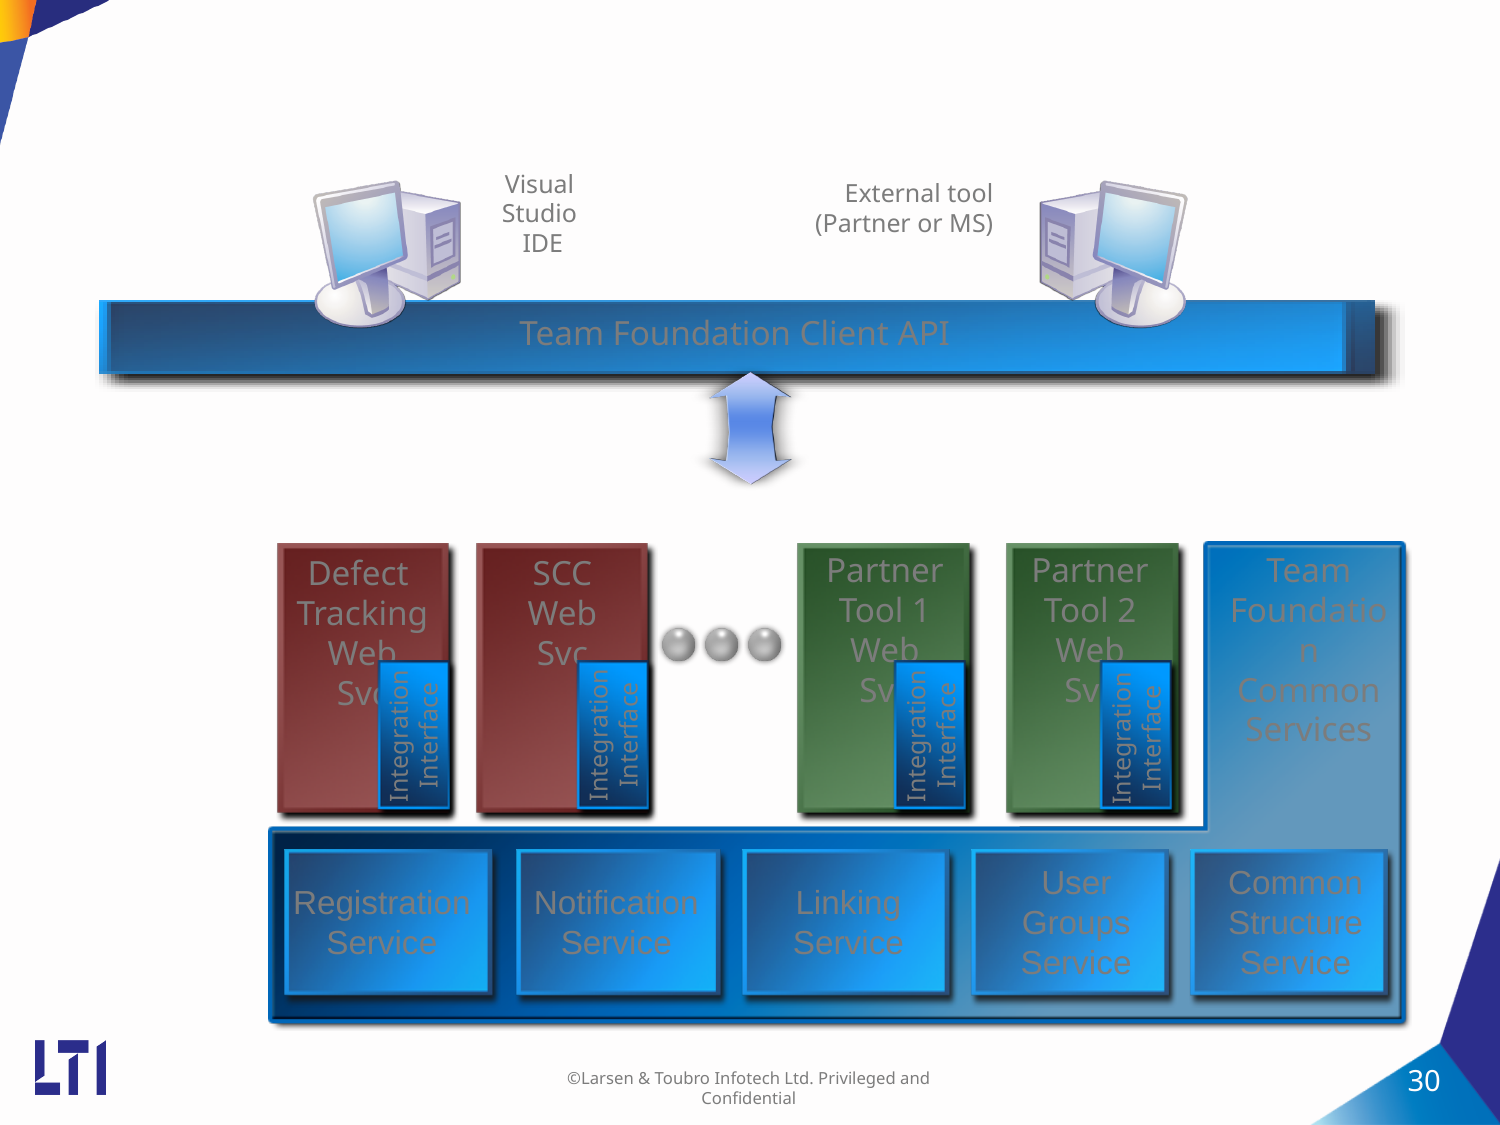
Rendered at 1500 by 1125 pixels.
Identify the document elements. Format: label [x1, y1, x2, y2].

picture [35, 1040, 106, 1095]
picture [268, 541, 1500, 1125]
text_box [375, 660, 459, 820]
text_box [656, 622, 787, 667]
text_box [274, 543, 459, 825]
text_box [474, 543, 658, 825]
text_box [796, 541, 1189, 825]
picture [0, 0, 109, 147]
text_box [1098, 660, 1180, 820]
text_box [276, 849, 1396, 1008]
text_box [95, 160, 1405, 392]
text_box [892, 660, 975, 820]
text_box [575, 659, 657, 820]
picture [690, 365, 810, 491]
